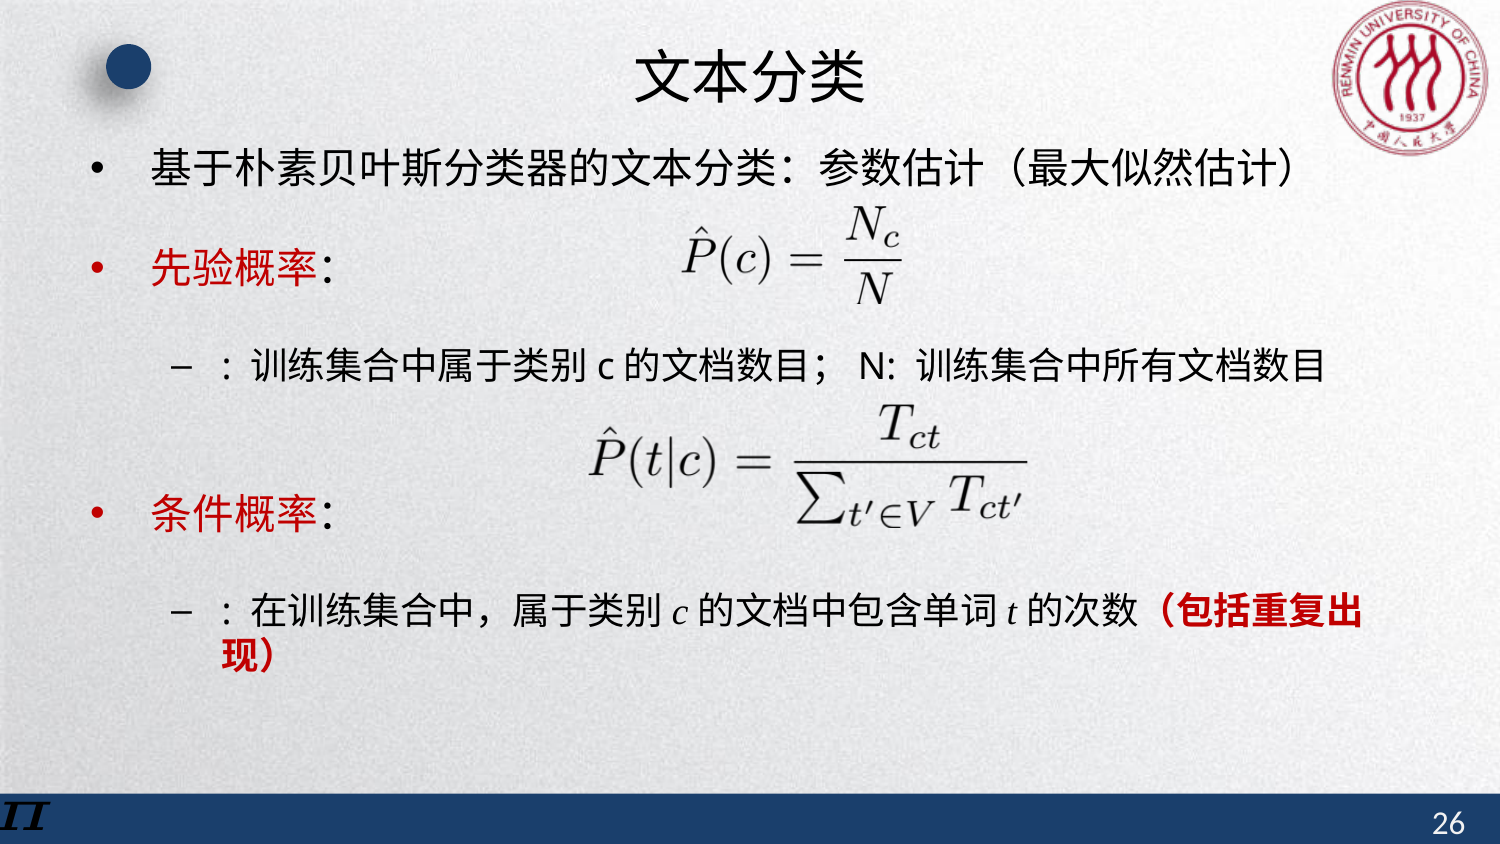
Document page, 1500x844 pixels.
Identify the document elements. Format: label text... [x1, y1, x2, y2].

title 文本分类 [75, 33, 1425, 116]
picture [0, 0, 1500, 793]
